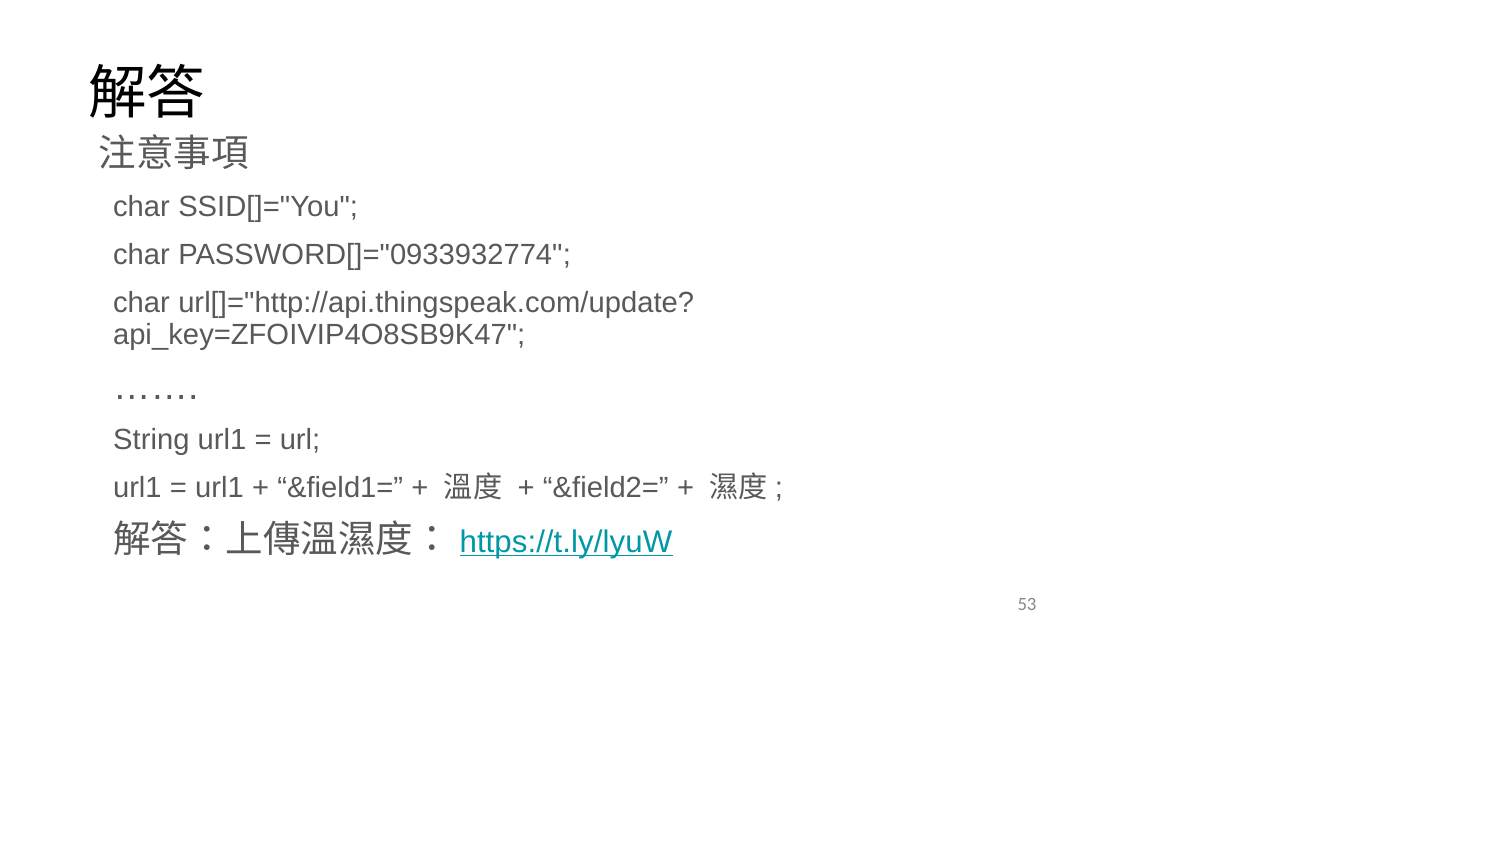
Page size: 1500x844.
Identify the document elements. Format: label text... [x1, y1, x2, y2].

title 解答 [77, 33, 1048, 156]
slide_number ‹#› [794, 586, 1048, 621]
list 注意事項 char SSID[]="You"; char PASSWORD[]="0933932774"; char url[]="http://api.thingspeak.com/update?api_key=ZFOIVIP4O8SB9K47"; ……. String url1 = url; url1 = url1 + “&field1=” + 溫度 + “&field2=” + 濕度; 解答：上傳溫濕度：https://t.ly/lyuW [87, 128, 1058, 707]
